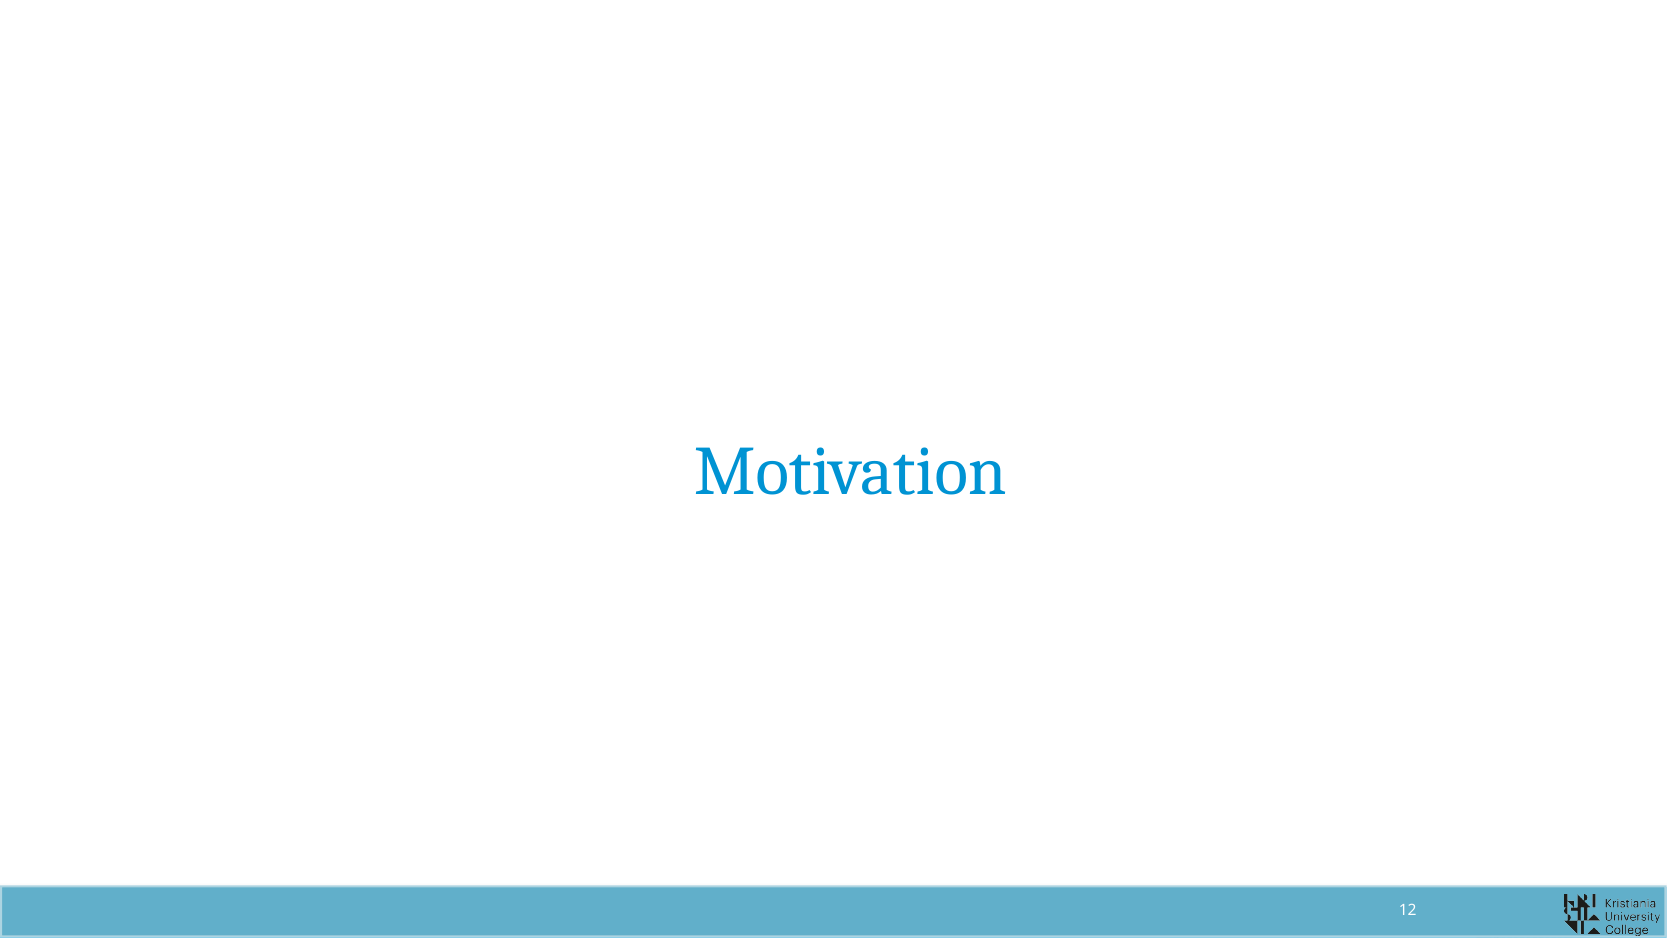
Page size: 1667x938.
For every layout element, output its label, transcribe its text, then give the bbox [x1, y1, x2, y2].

slide_number 12 [1148, 885, 1432, 936]
title Motivation [311, 375, 1390, 558]
picture [1564, 894, 1660, 936]
